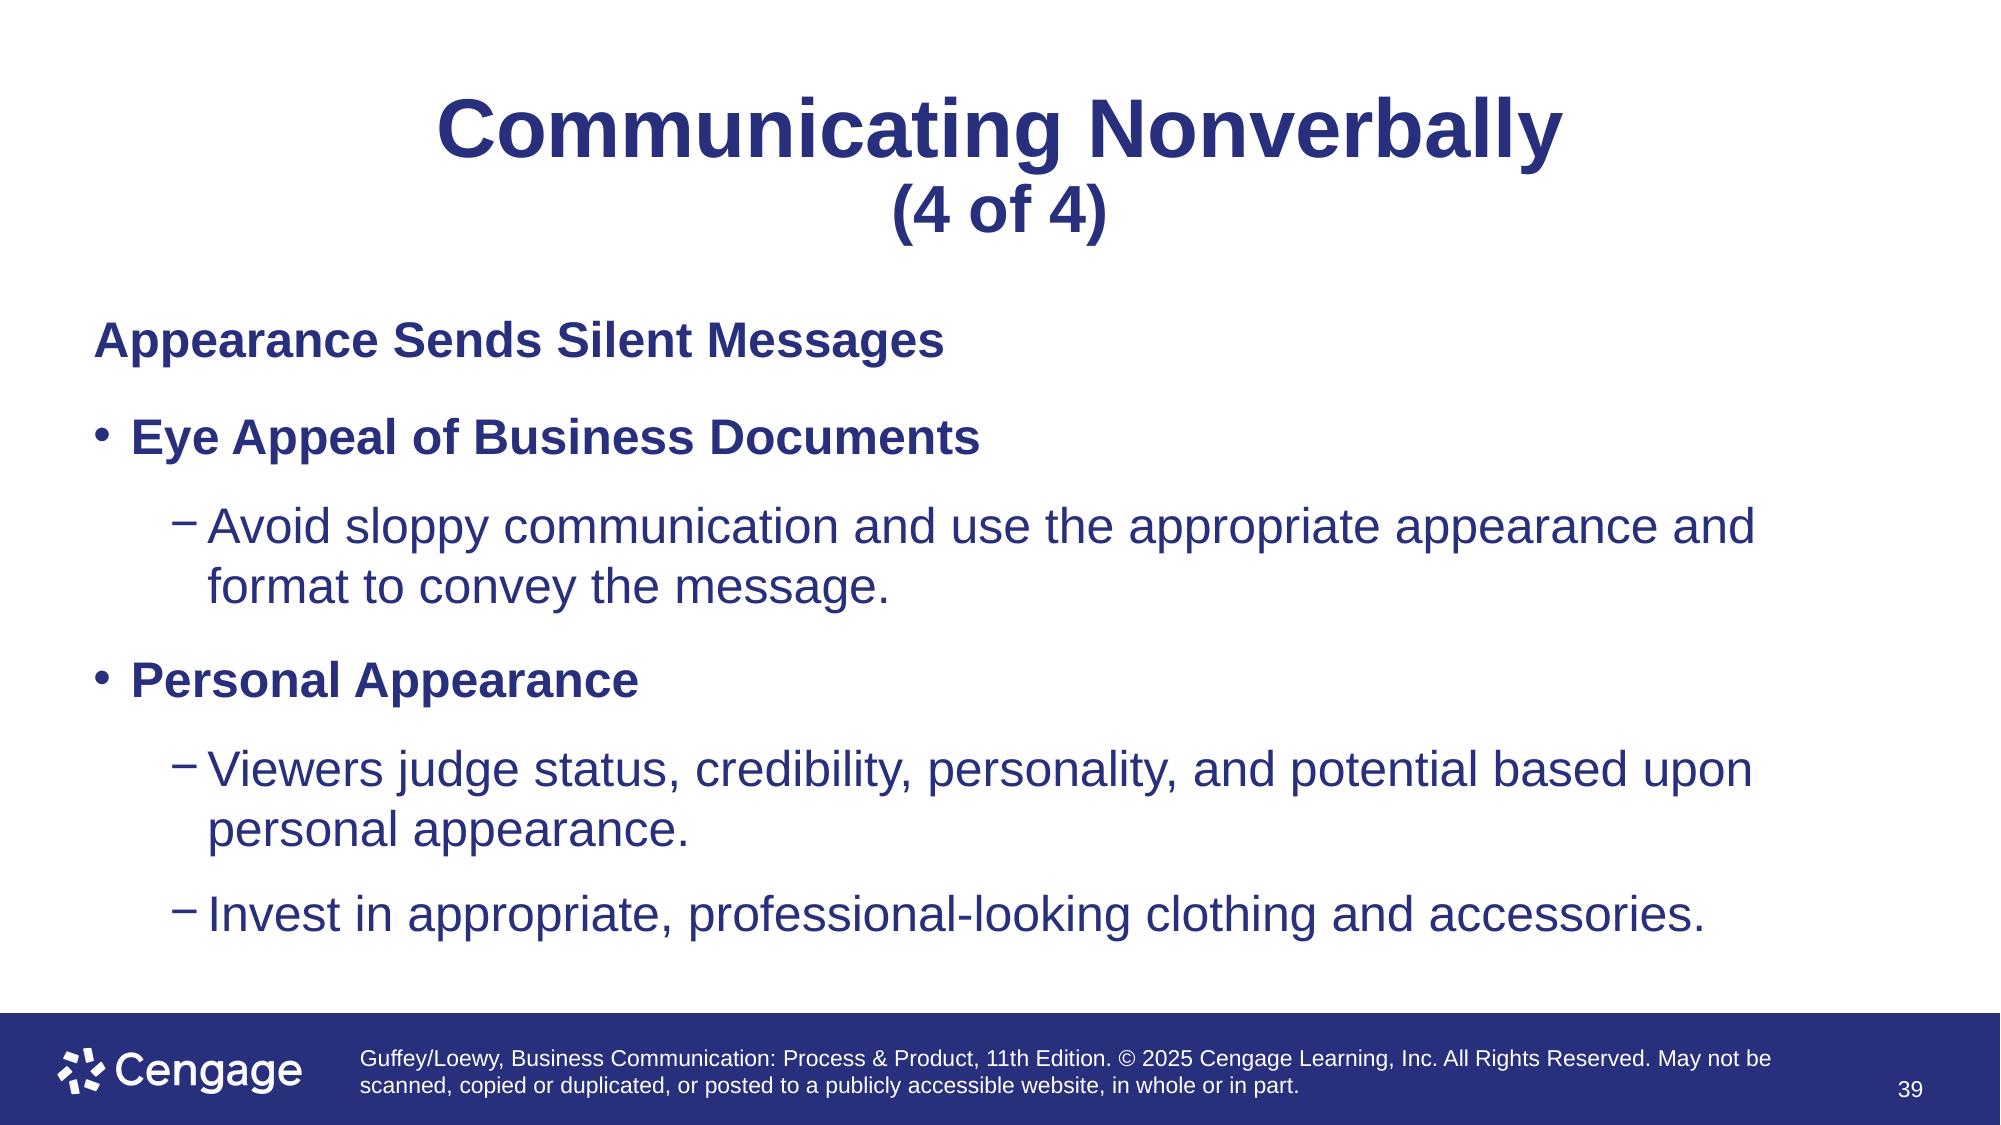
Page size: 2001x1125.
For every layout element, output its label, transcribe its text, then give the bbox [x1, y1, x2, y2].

title Communicating Nonverbally (4 of 4) [78, 77, 1923, 278]
picture [30, 1020, 329, 1122]
list Appearance Sends Silent Messages Eye Appeal of Business Documents Avoid sloppy communication and use the appropriate appearance and format to convey the message. Personal Appearance Viewers judge status, credibility, personality, and potential based upon personal appearance. Invest in appropriate, professional-looking clothing and accessories. [78, 299, 1923, 1014]
